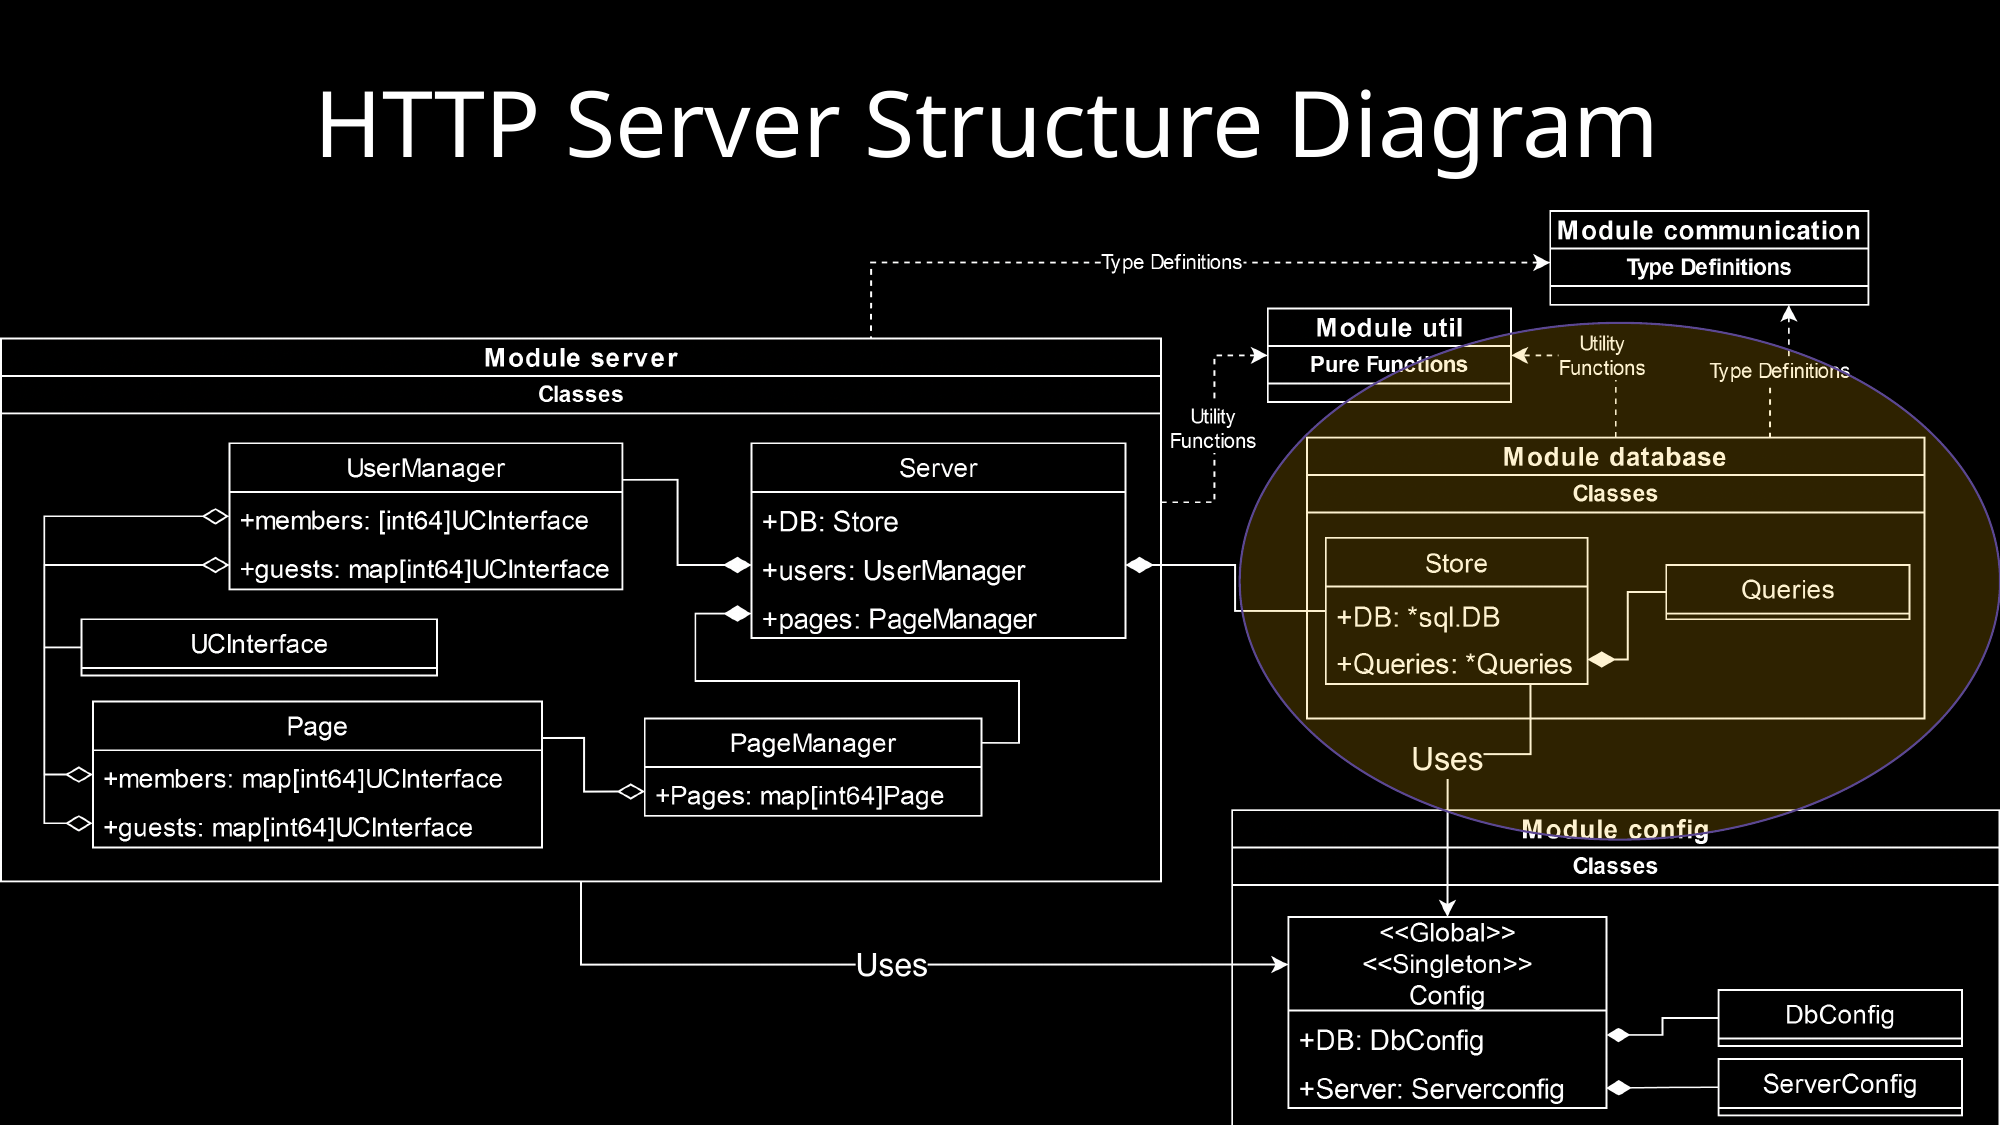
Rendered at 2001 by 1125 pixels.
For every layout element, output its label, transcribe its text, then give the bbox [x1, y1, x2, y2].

picture [0, 210, 2000, 1125]
text_box HTTP Server Structure Diagram [97, 58, 1878, 184]
